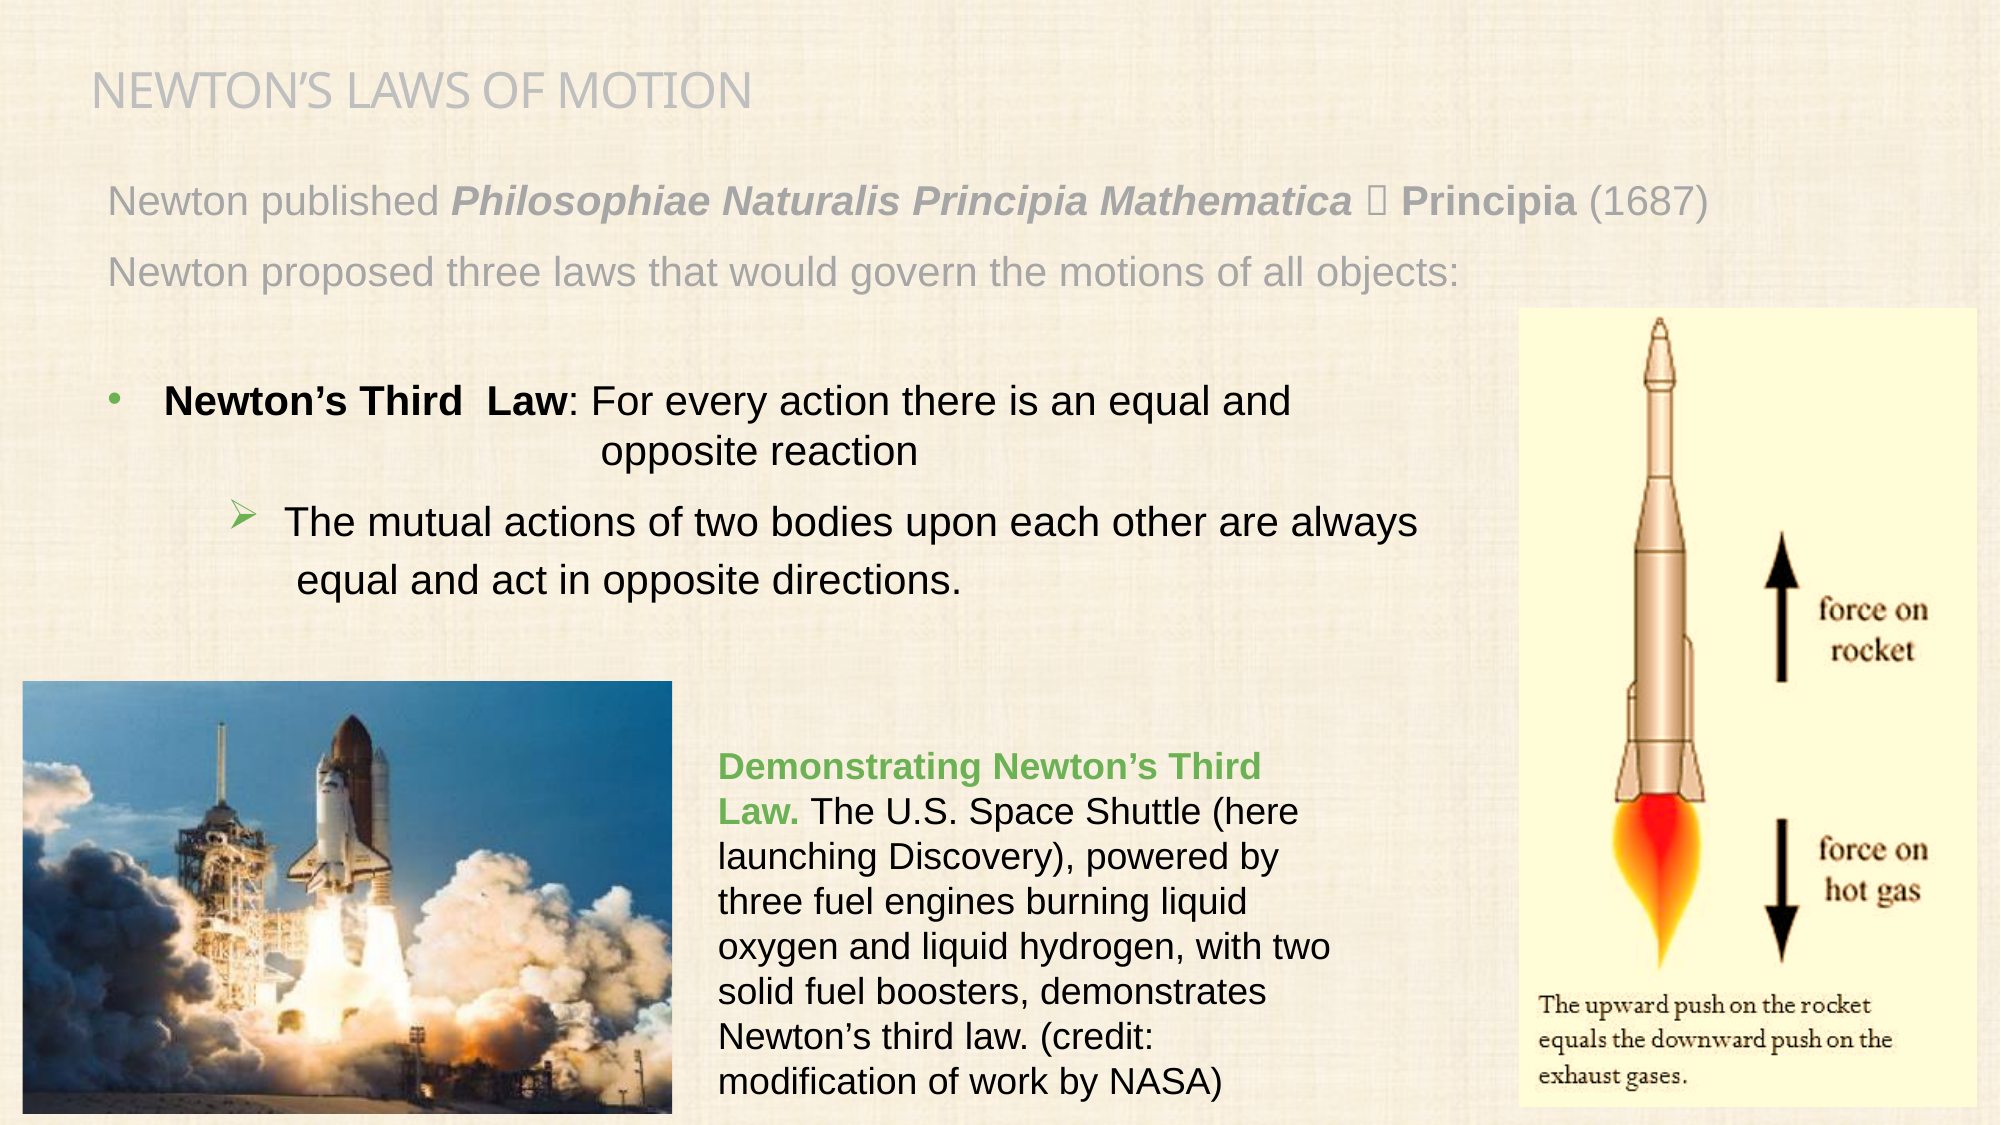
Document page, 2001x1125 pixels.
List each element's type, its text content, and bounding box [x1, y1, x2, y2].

text_box Demonstrating Newton’s Third Law. The U.S. Space Shuttle (here launching Discovery), powered by three fuel engines burning liquid oxygen and liquid hydrogen, with two solid fuel boosters, demonstrates Newton’s third law. (credit: modification of work by NASA) [703, 734, 1367, 1110]
title Newton’s laws of motion [75, 18, 1840, 127]
list Newton published Philosophiae Naturalis Principia Mathematica  Principia (1687) Newton proposed three laws that would govern the motions of all objects: Newton’s Third Law: For every action there is an equal and opposite reaction The mutual actions of two bodies upon each other are always equal and act in opposite directions. [92, 165, 1978, 682]
picture [22, 680, 673, 1114]
picture [1518, 307, 1978, 1108]
